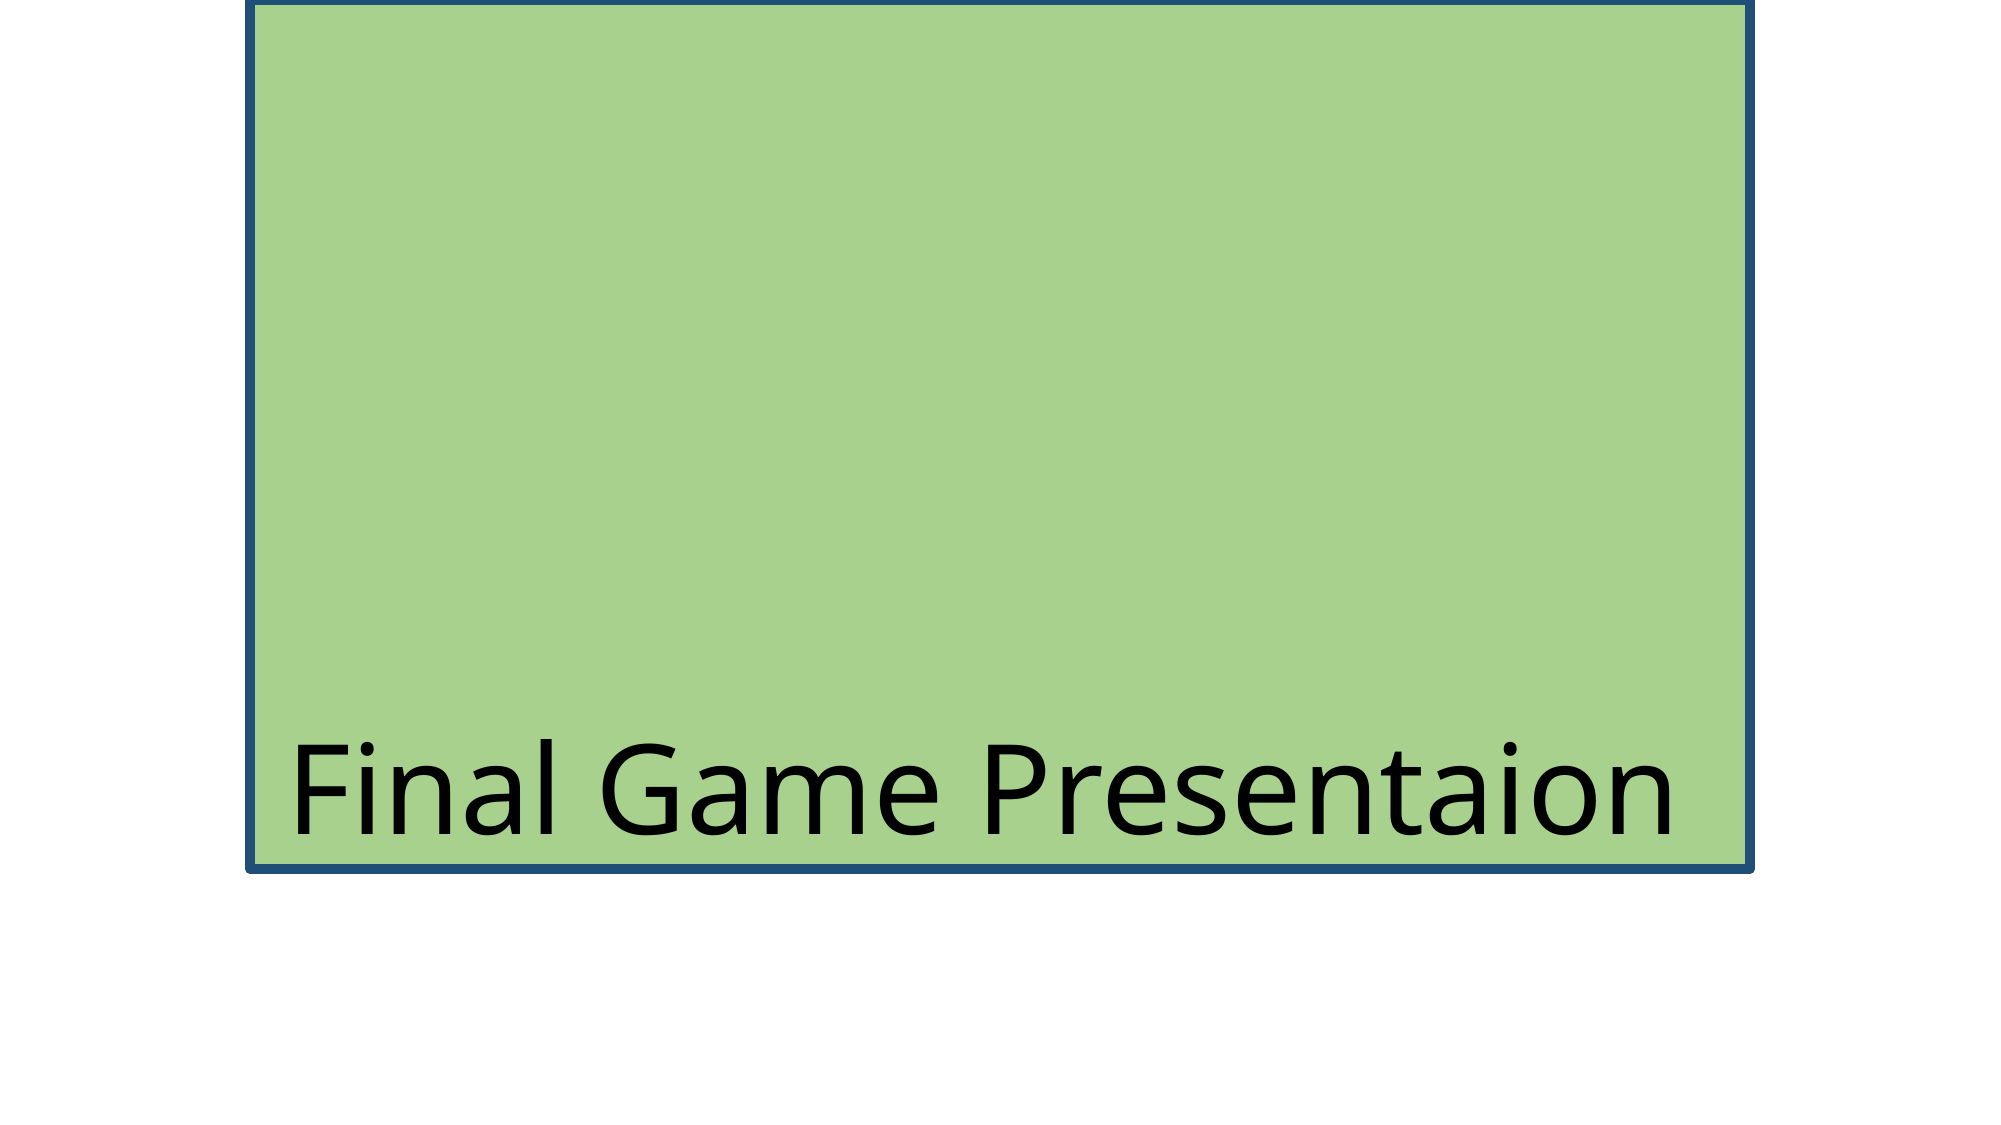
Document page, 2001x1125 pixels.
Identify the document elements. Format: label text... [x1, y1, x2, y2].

title Final Game Presentaion [249, 0, 1750, 870]
